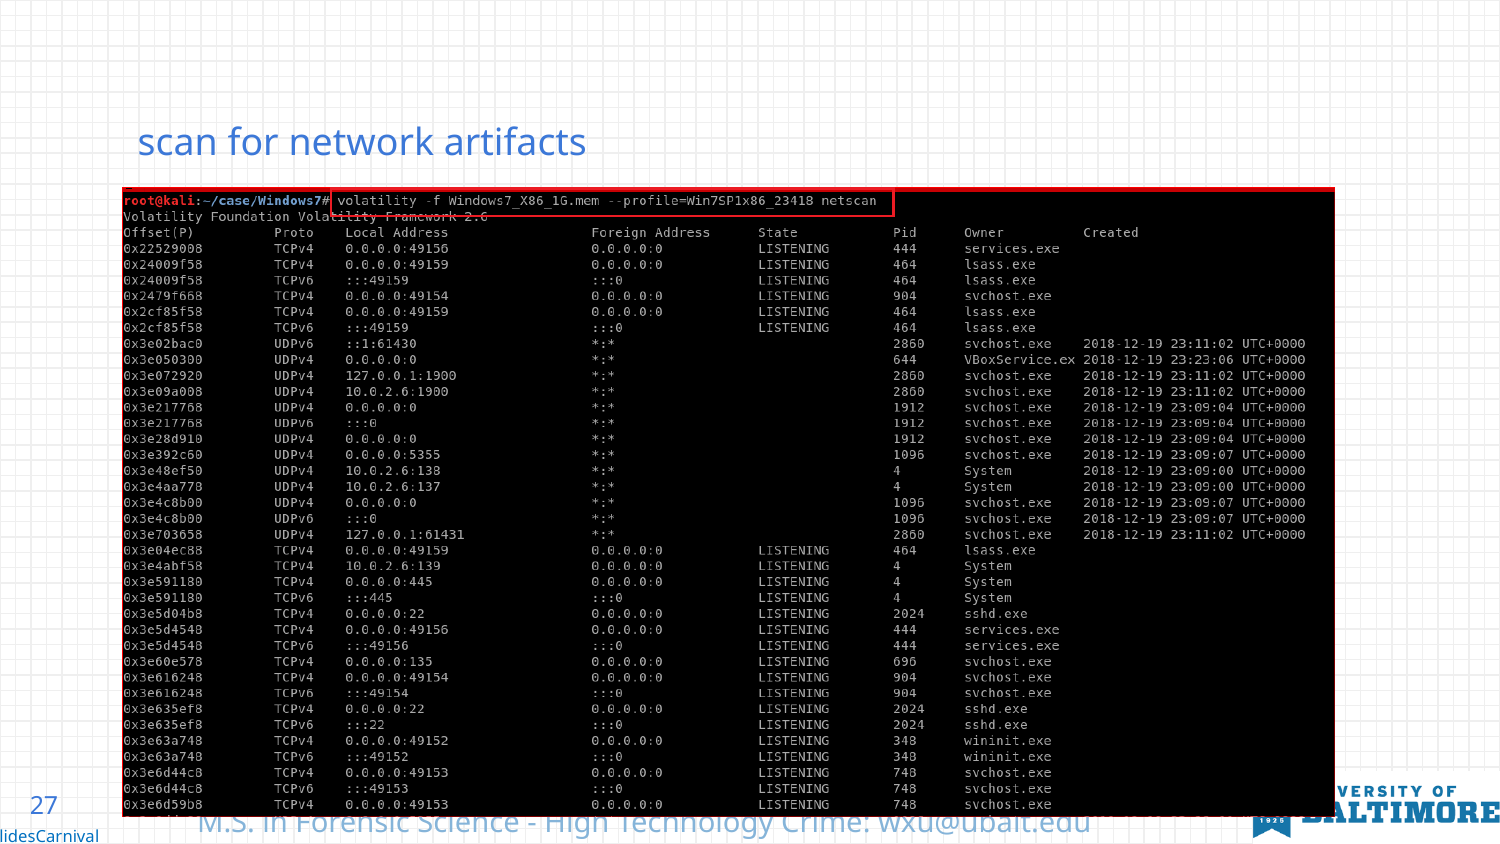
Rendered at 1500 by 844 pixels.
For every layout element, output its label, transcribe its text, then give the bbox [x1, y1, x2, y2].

slide_number 27 [14, 774, 105, 840]
picture [122, 187, 1500, 844]
title scan for network artifacts [122, 36, 1237, 178]
